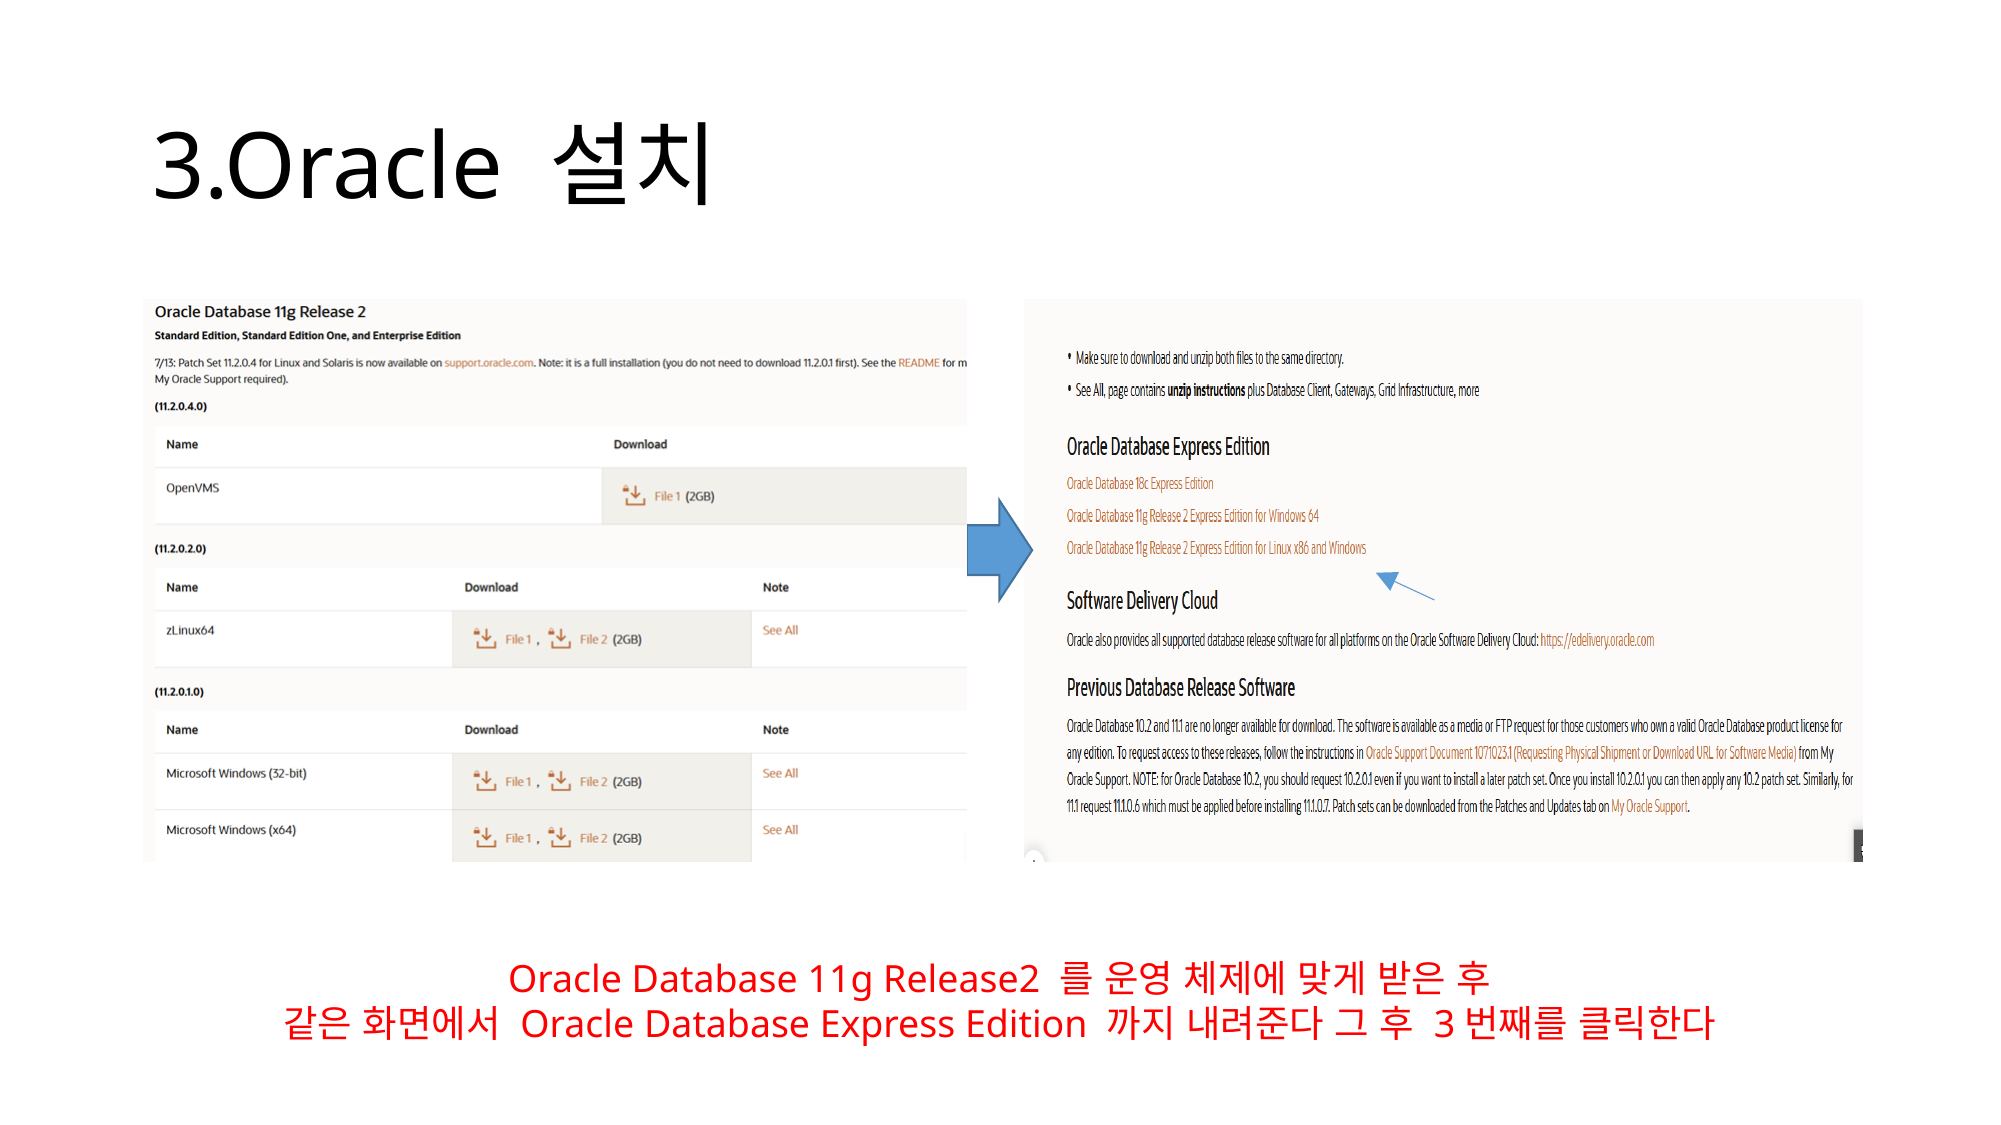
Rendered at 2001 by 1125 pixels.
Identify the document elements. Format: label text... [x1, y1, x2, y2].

title 3.Oracle 설치 [137, 59, 1863, 278]
text_box Oracle Database 11g Release2 를 운영 체제에 맞게 받은 후 같은 화면에서 Oracle Database Express Edition 까지 내려준다 그 후 3번째를 클릭한다 [136, 915, 1863, 1084]
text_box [1375, 572, 1435, 600]
picture [1024, 299, 1863, 862]
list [143, 299, 967, 862]
text_box [967, 496, 1024, 604]
